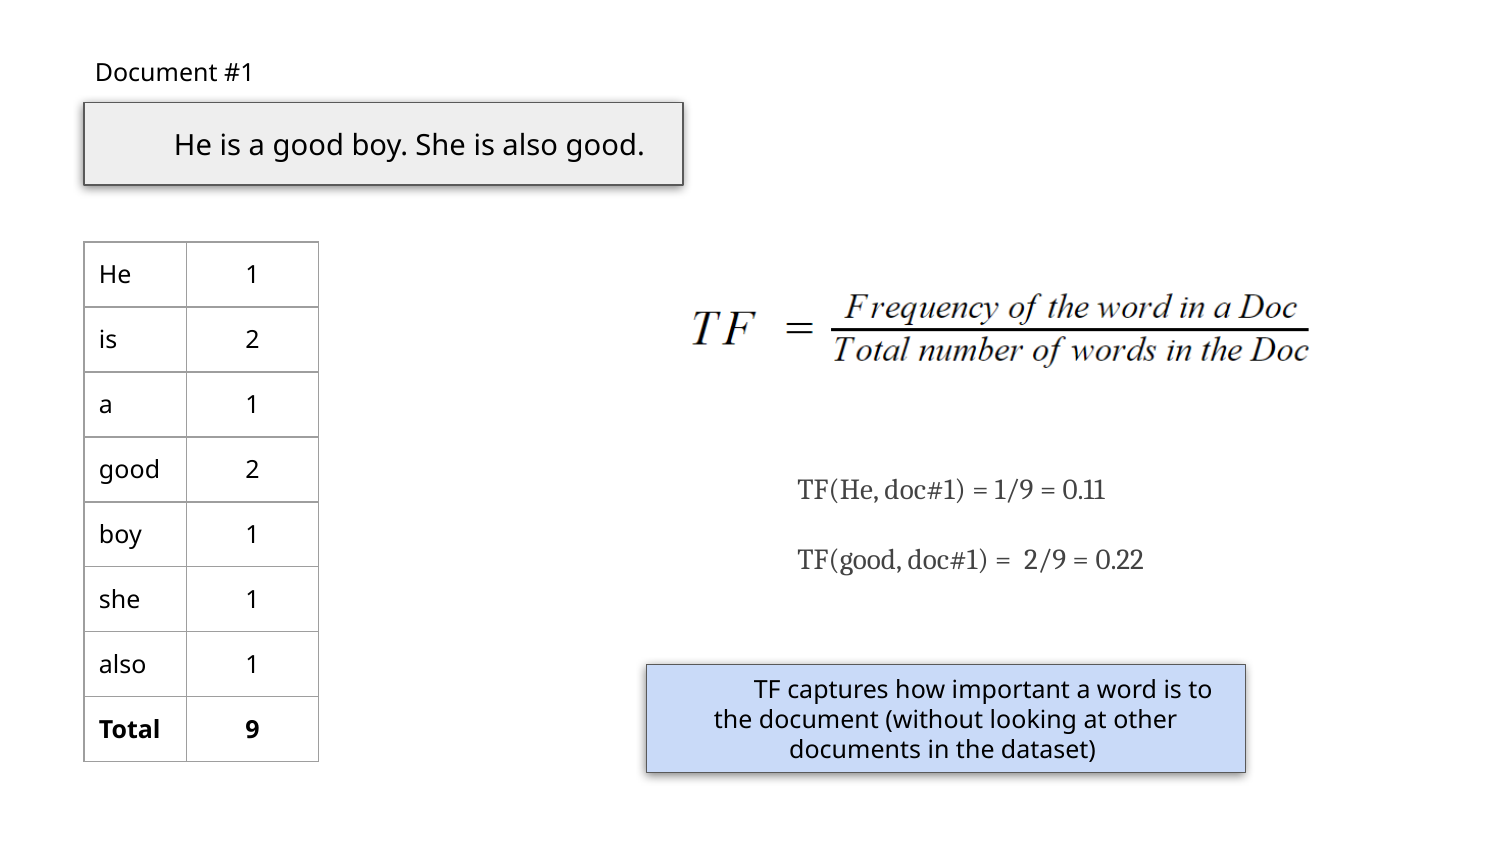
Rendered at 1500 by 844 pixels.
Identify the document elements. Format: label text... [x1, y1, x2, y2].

text_box Document #1 [79, 41, 680, 103]
table_cell 1 [187, 567, 318, 631]
table_cell boy [85, 503, 186, 566]
text_box TF(He, doc#1) = 1/9 = 0.11 TF(good, doc#1) = 2/9 = 0.22 [782, 450, 1223, 595]
table_cell 1 [187, 632, 318, 696]
text_box TF captures how important a word is to the document (without looking at other documents in the dataset) [646, 664, 1246, 773]
table_cell 2 [187, 308, 318, 371]
table_header He [85, 243, 186, 306]
table_cell 2 [187, 438, 318, 501]
table_cell a [85, 373, 186, 436]
table_cell good [85, 438, 186, 501]
table_cell Total [85, 697, 186, 761]
table_cell she [85, 567, 186, 631]
picture [678, 274, 1327, 373]
table_cell 9 [187, 697, 318, 761]
table_header 1 [187, 243, 318, 306]
table_cell also [85, 632, 186, 696]
table_cell is [85, 308, 186, 371]
table_cell 1 [187, 503, 318, 566]
table_cell 1 [187, 373, 318, 436]
text_box He is a good boy. She is also good. [83, 102, 684, 186]
